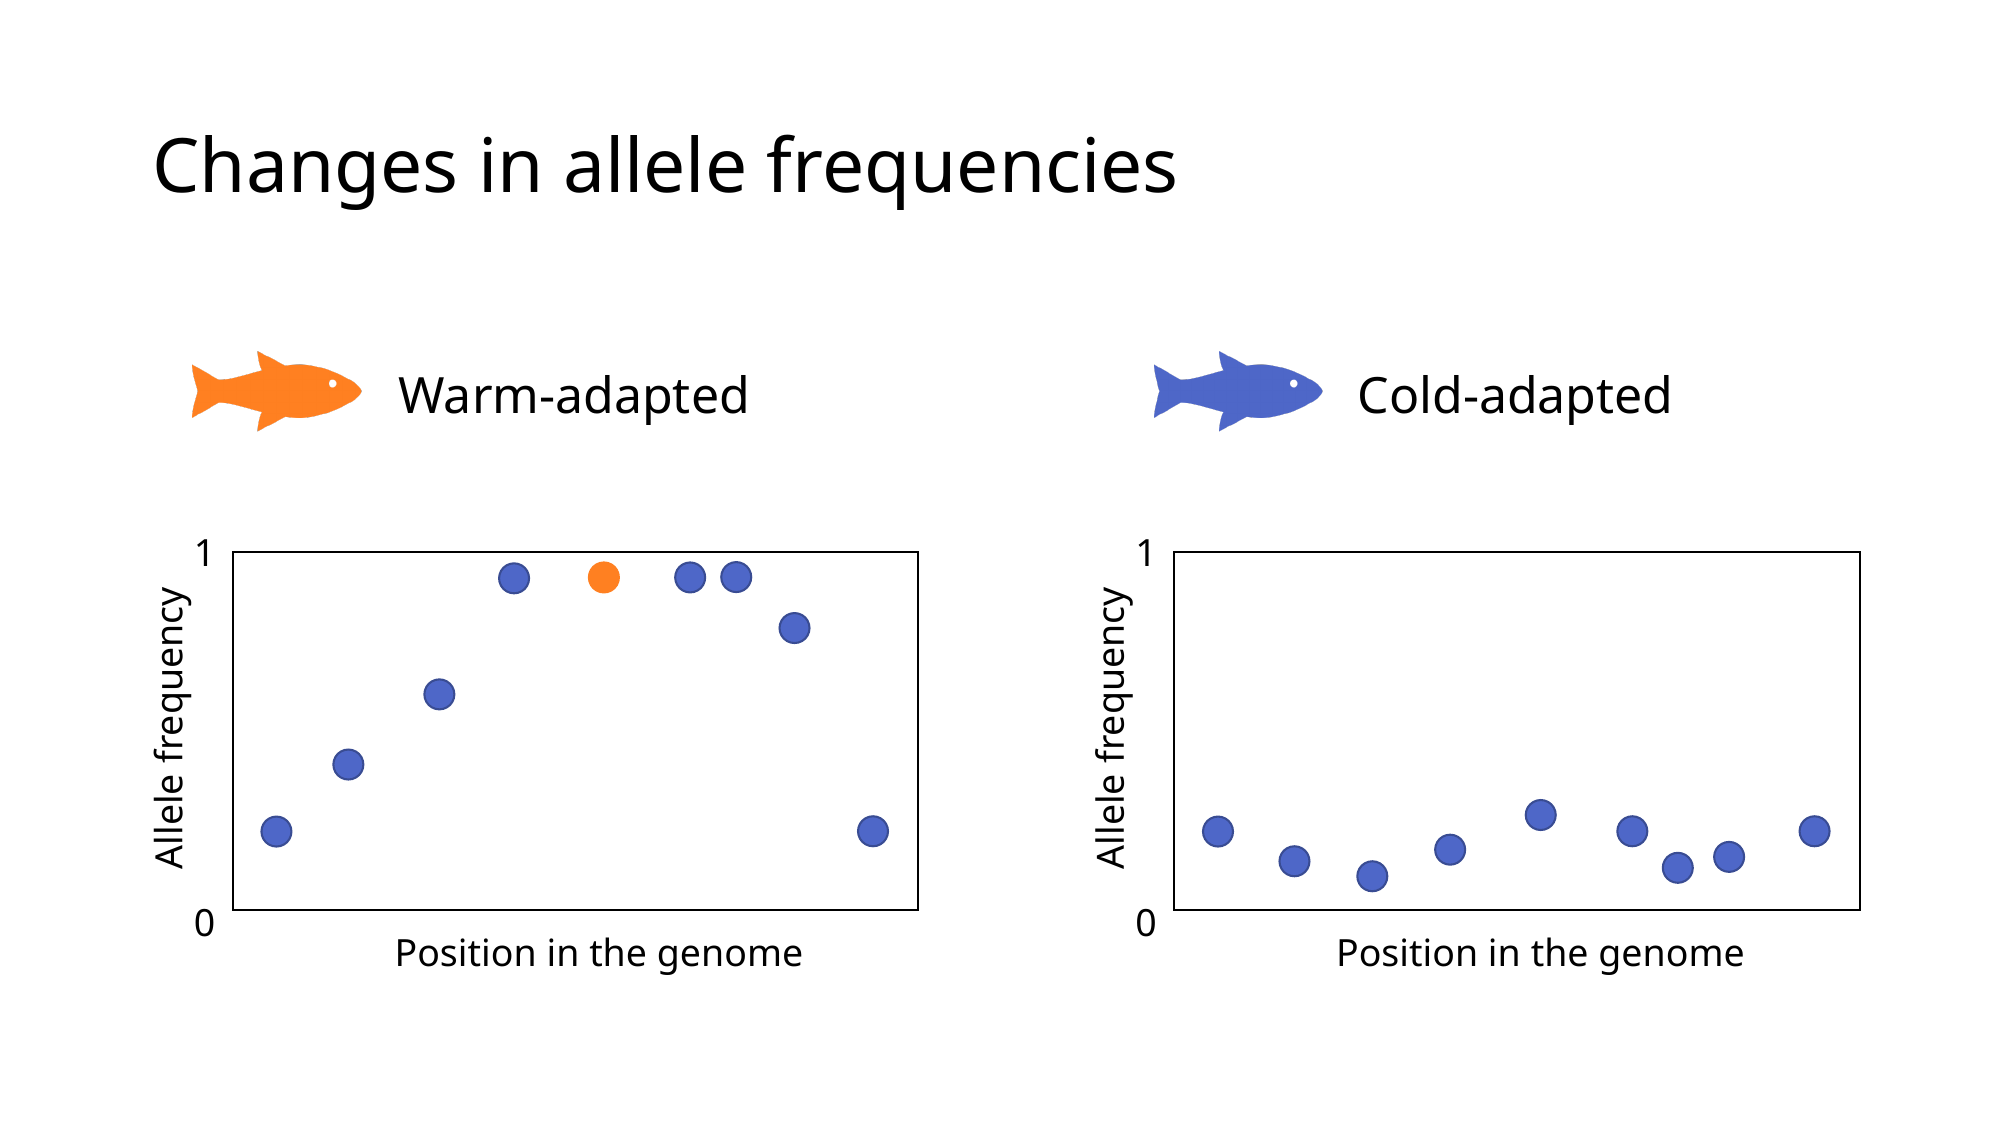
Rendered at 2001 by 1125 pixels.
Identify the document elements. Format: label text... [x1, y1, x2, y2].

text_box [1078, 521, 1860, 983]
picture [184, 299, 369, 483]
picture [1146, 299, 1330, 483]
title Changes in allele frequencies [137, 59, 1863, 278]
text_box Cold-adapted [1171, 363, 1860, 499]
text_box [137, 521, 918, 983]
list Warm-adapted [230, 363, 919, 499]
